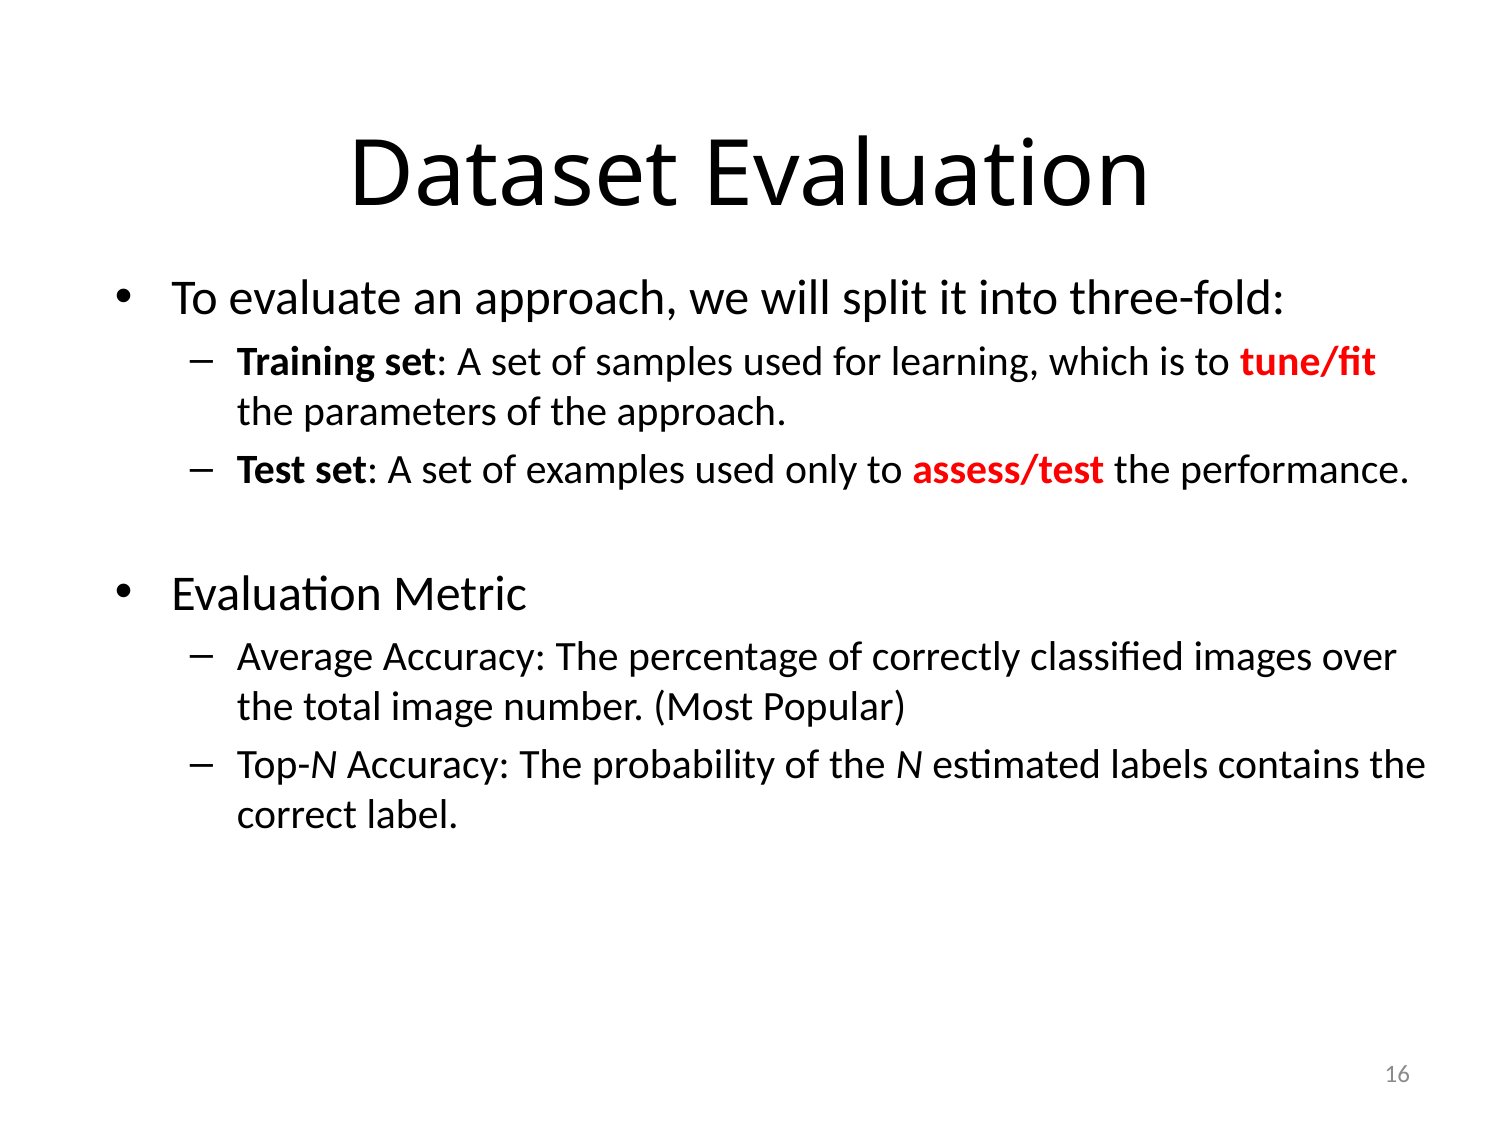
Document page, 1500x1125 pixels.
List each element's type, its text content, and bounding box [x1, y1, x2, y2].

title Dataset Evaluation [103, 59, 1397, 278]
text_box To evaluate an approach, we will split it into three-fold: Training set: A set of samples used for learning, which is to tune/fit the parameters of the approach. Test set: A set of examples used only to assess/test the performance. Evaluation Metric Average Accuracy: The percentage of correctly classified images over the total image number. (Most Popular) Top-N Accuracy: The probability of the N estimated labels contains the correct label. [99, 257, 1450, 1000]
text_box [74, 262, 1425, 1005]
slide_number 16 [1074, 1042, 1425, 1103]
